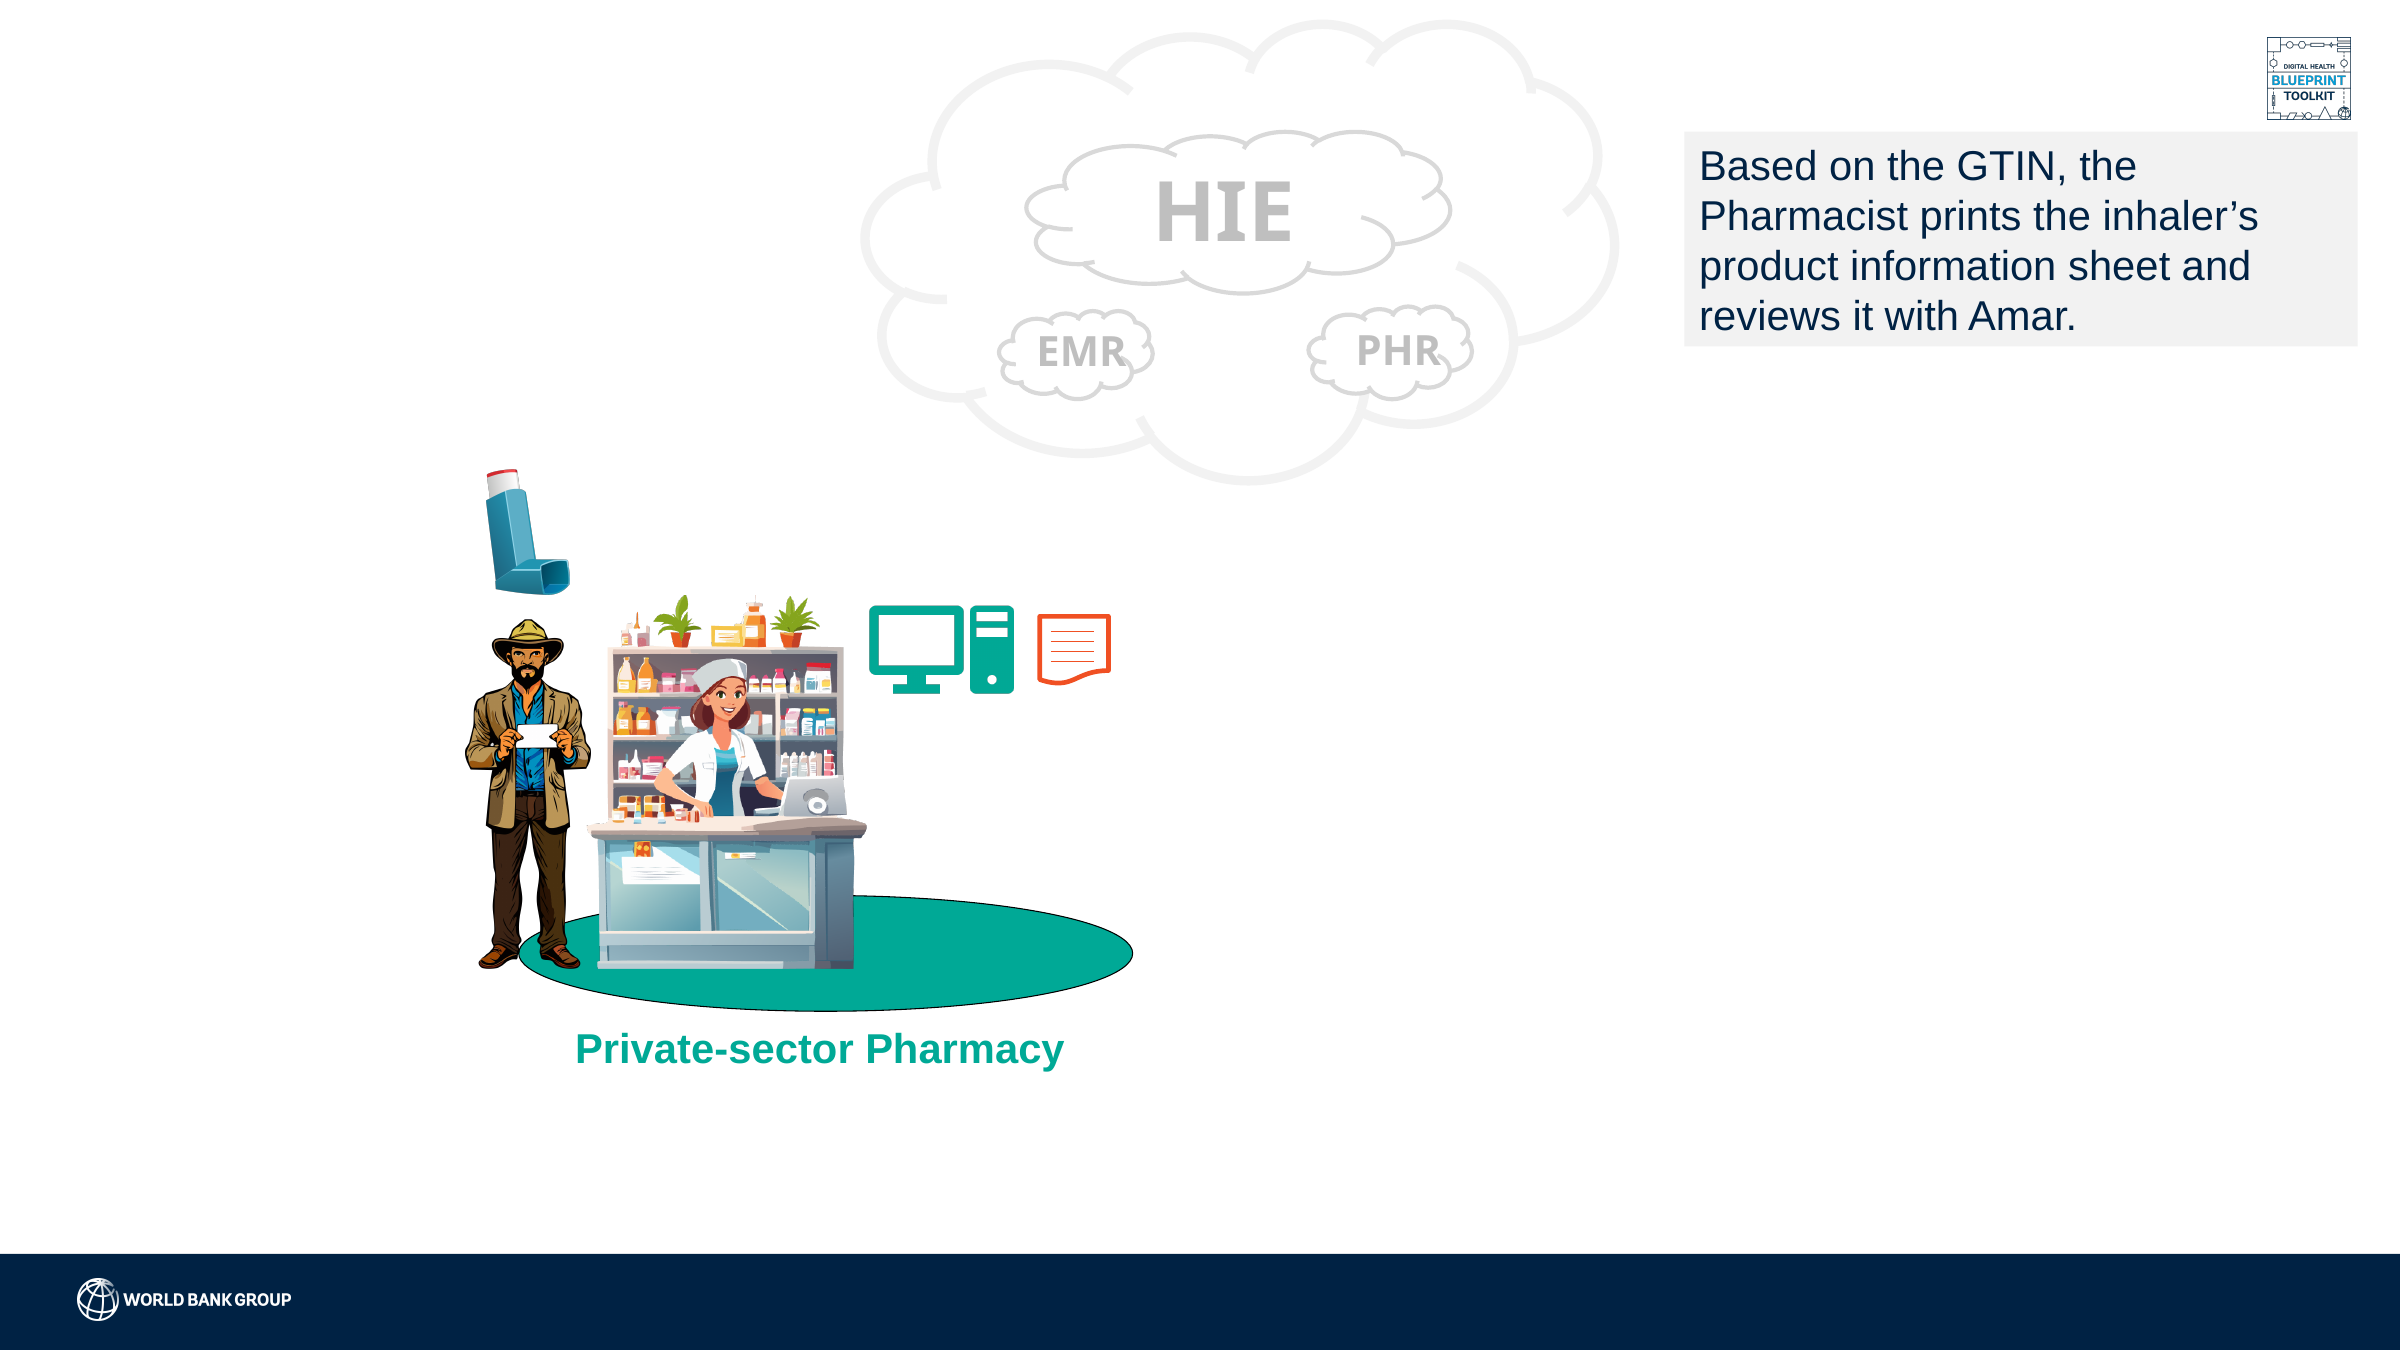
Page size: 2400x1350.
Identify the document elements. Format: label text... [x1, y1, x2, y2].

text_box [1050, 308, 1136, 317]
text_box [862, 22, 1617, 483]
text_box [996, 320, 1131, 402]
text_box HIE [1024, 129, 1453, 296]
text_box [1142, 322, 1155, 372]
picture [486, 469, 570, 595]
text_box EMR [1021, 317, 1142, 382]
text_box [1037, 614, 1111, 686]
text_box Based on the GTIN, the Pharmacist prints the inhaler’s product information sheet and reviews it with Amar. [1684, 131, 2358, 347]
picture [2267, 37, 2351, 120]
text_box [1457, 317, 1475, 372]
text_box [1306, 304, 1455, 402]
text_box Private-sector Pharmacy [560, 1014, 1080, 1080]
text_box PHR [1340, 316, 1457, 381]
text_box [540, 894, 1135, 1014]
picture [465, 574, 1018, 970]
picture [77, 1278, 291, 1321]
